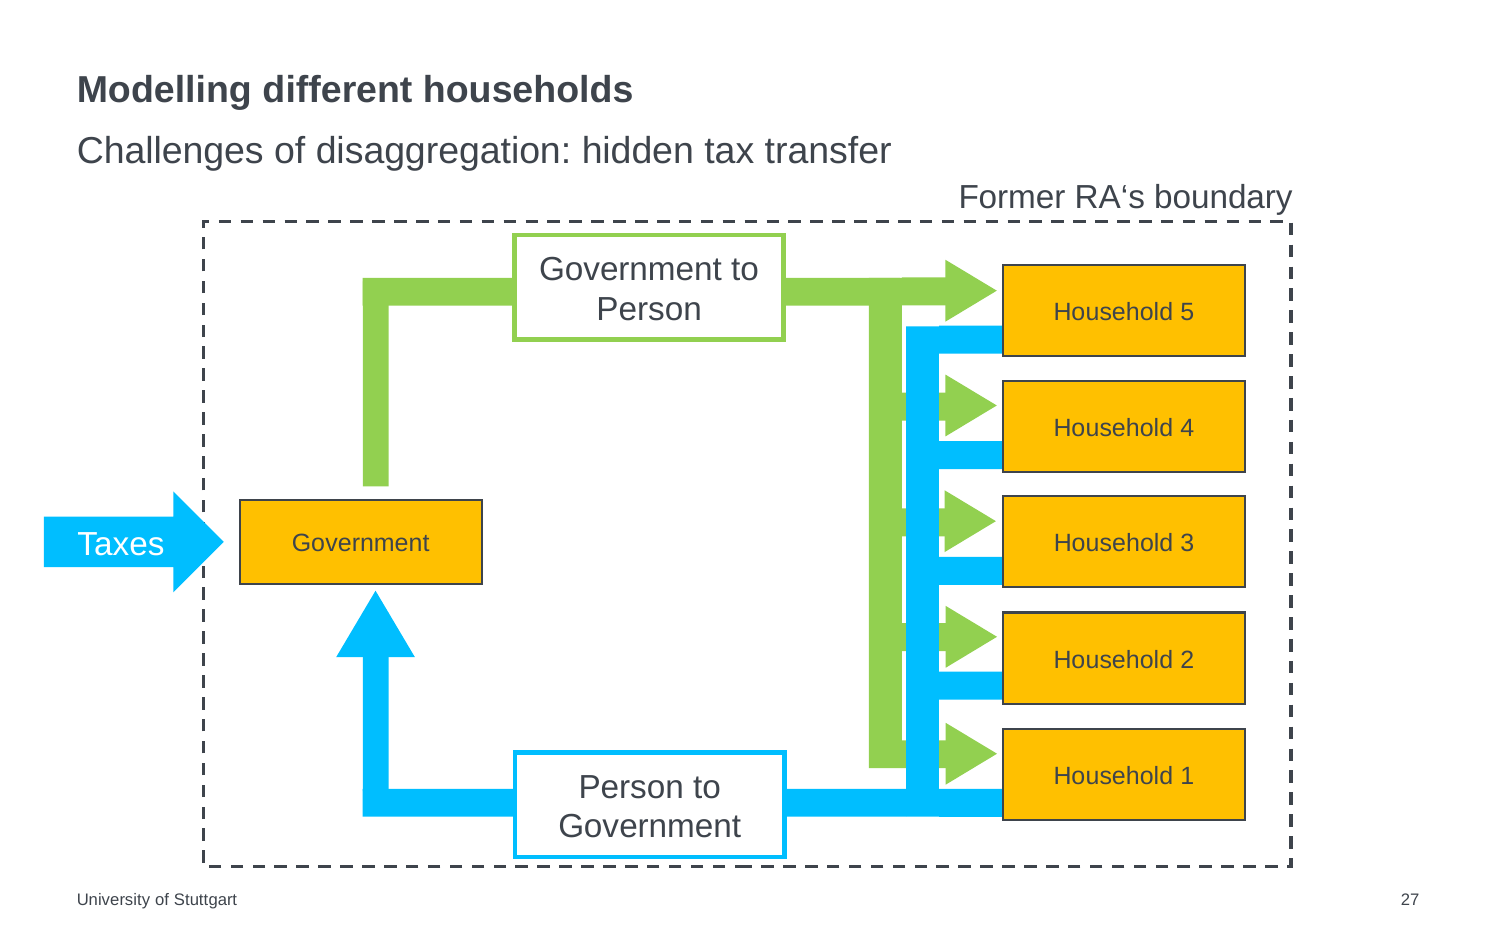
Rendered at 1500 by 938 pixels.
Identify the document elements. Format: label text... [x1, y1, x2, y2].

text_box Household 5 [1002, 264, 1246, 357]
text_box [334, 588, 417, 659]
slide_number 27 [1400, 888, 1438, 910]
footer University of Stuttgart [76, 888, 1072, 910]
text_box [940, 556, 1002, 586]
text_box Former RA‘s boundary [958, 175, 1313, 215]
text_box [868, 277, 903, 769]
text_box [940, 788, 1002, 818]
text_box [944, 604, 1000, 670]
text_box [362, 277, 513, 307]
text_box [940, 739, 944, 769]
text_box [944, 257, 999, 324]
text_box [785, 277, 901, 307]
text_box [940, 392, 944, 422]
list Challenges of disaggregation: hidden tax transfer [76, 117, 1424, 163]
text_box [785, 788, 907, 818]
text_box [362, 659, 390, 792]
text_box [901, 276, 944, 306]
text_box [362, 280, 390, 487]
text_box Government to Person [513, 234, 785, 341]
text_box Taxes [42, 488, 226, 595]
text_box [940, 622, 944, 652]
text_box [944, 721, 1000, 787]
text_box [944, 372, 999, 439]
title Modelling different households [76, 64, 1424, 111]
text_box Government [239, 499, 483, 585]
text_box [943, 488, 998, 554]
text_box [905, 325, 940, 818]
text_box Household 2 [1002, 611, 1246, 705]
text_box [940, 325, 1002, 355]
text_box [940, 440, 1002, 470]
text_box [202, 220, 1292, 868]
text_box [362, 788, 514, 818]
text_box Household 1 [1002, 728, 1246, 821]
text_box Person to Government [514, 751, 785, 858]
text_box Household 3 [1002, 495, 1246, 588]
text_box Household 4 [1002, 380, 1246, 473]
text_box [940, 671, 1002, 701]
